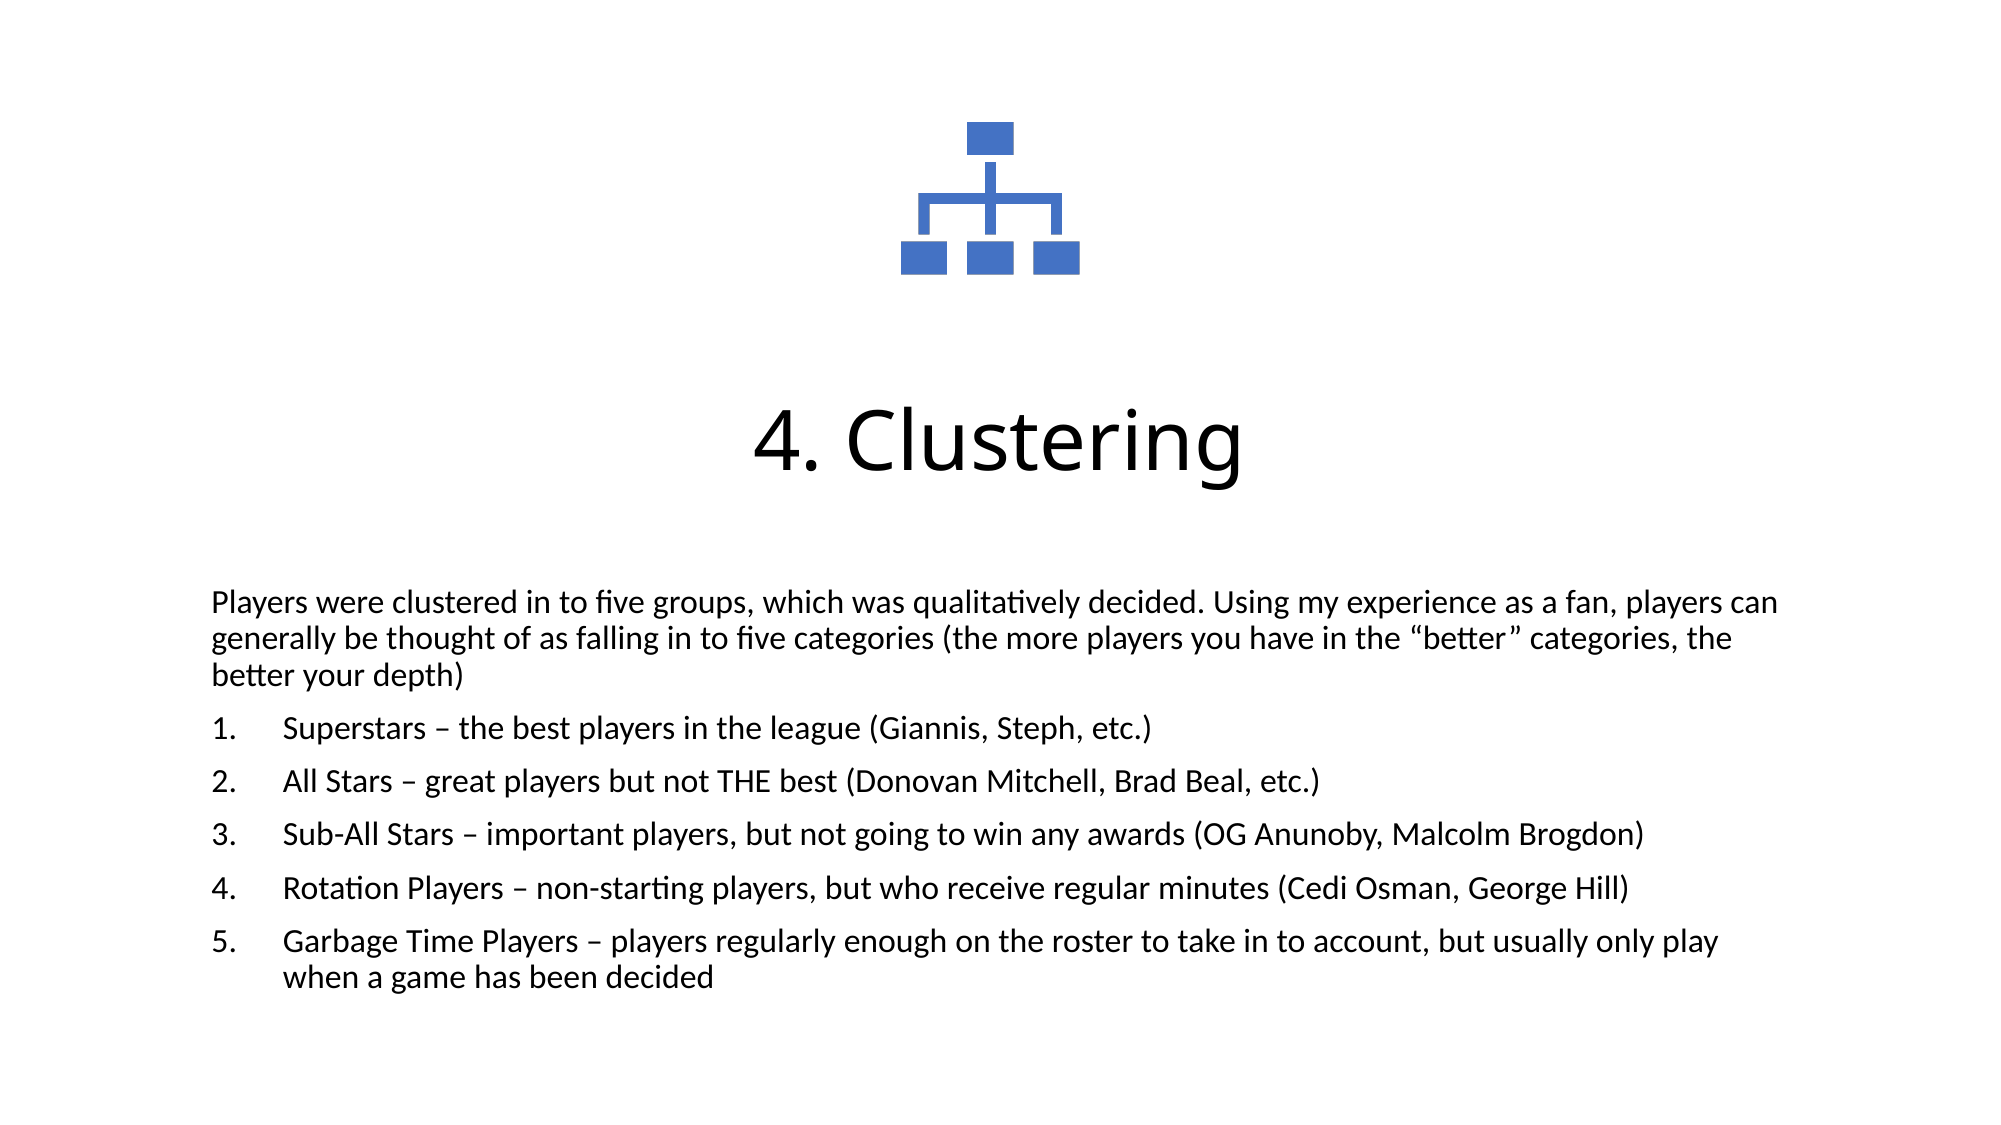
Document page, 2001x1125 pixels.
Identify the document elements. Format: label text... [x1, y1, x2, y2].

list Players were clustered in to five groups, which was qualitatively decided. Using my experience as a fan, players can generally be thought of as falling in to five categories (the more players you have in the “better” categories, the better your depth) Superstars – the best players in the league (Giannis, Steph, etc.) All Stars – great players but not THE best (Donovan Mitchell, Brad Beal, etc.) Sub-All Stars – important players, but not going to win any awards (OG Anunoby, Malcolm Brogdon) Rotation Players – non-starting players, but who receive regular minutes (Cedi Osman, George Hill) Garbage Time Players – players regularly enough on the roster to take in to account, but usually only play when a game has been decided [196, 576, 1803, 1005]
title 4. Clustering [196, 337, 1803, 550]
picture [884, 92, 1096, 304]
